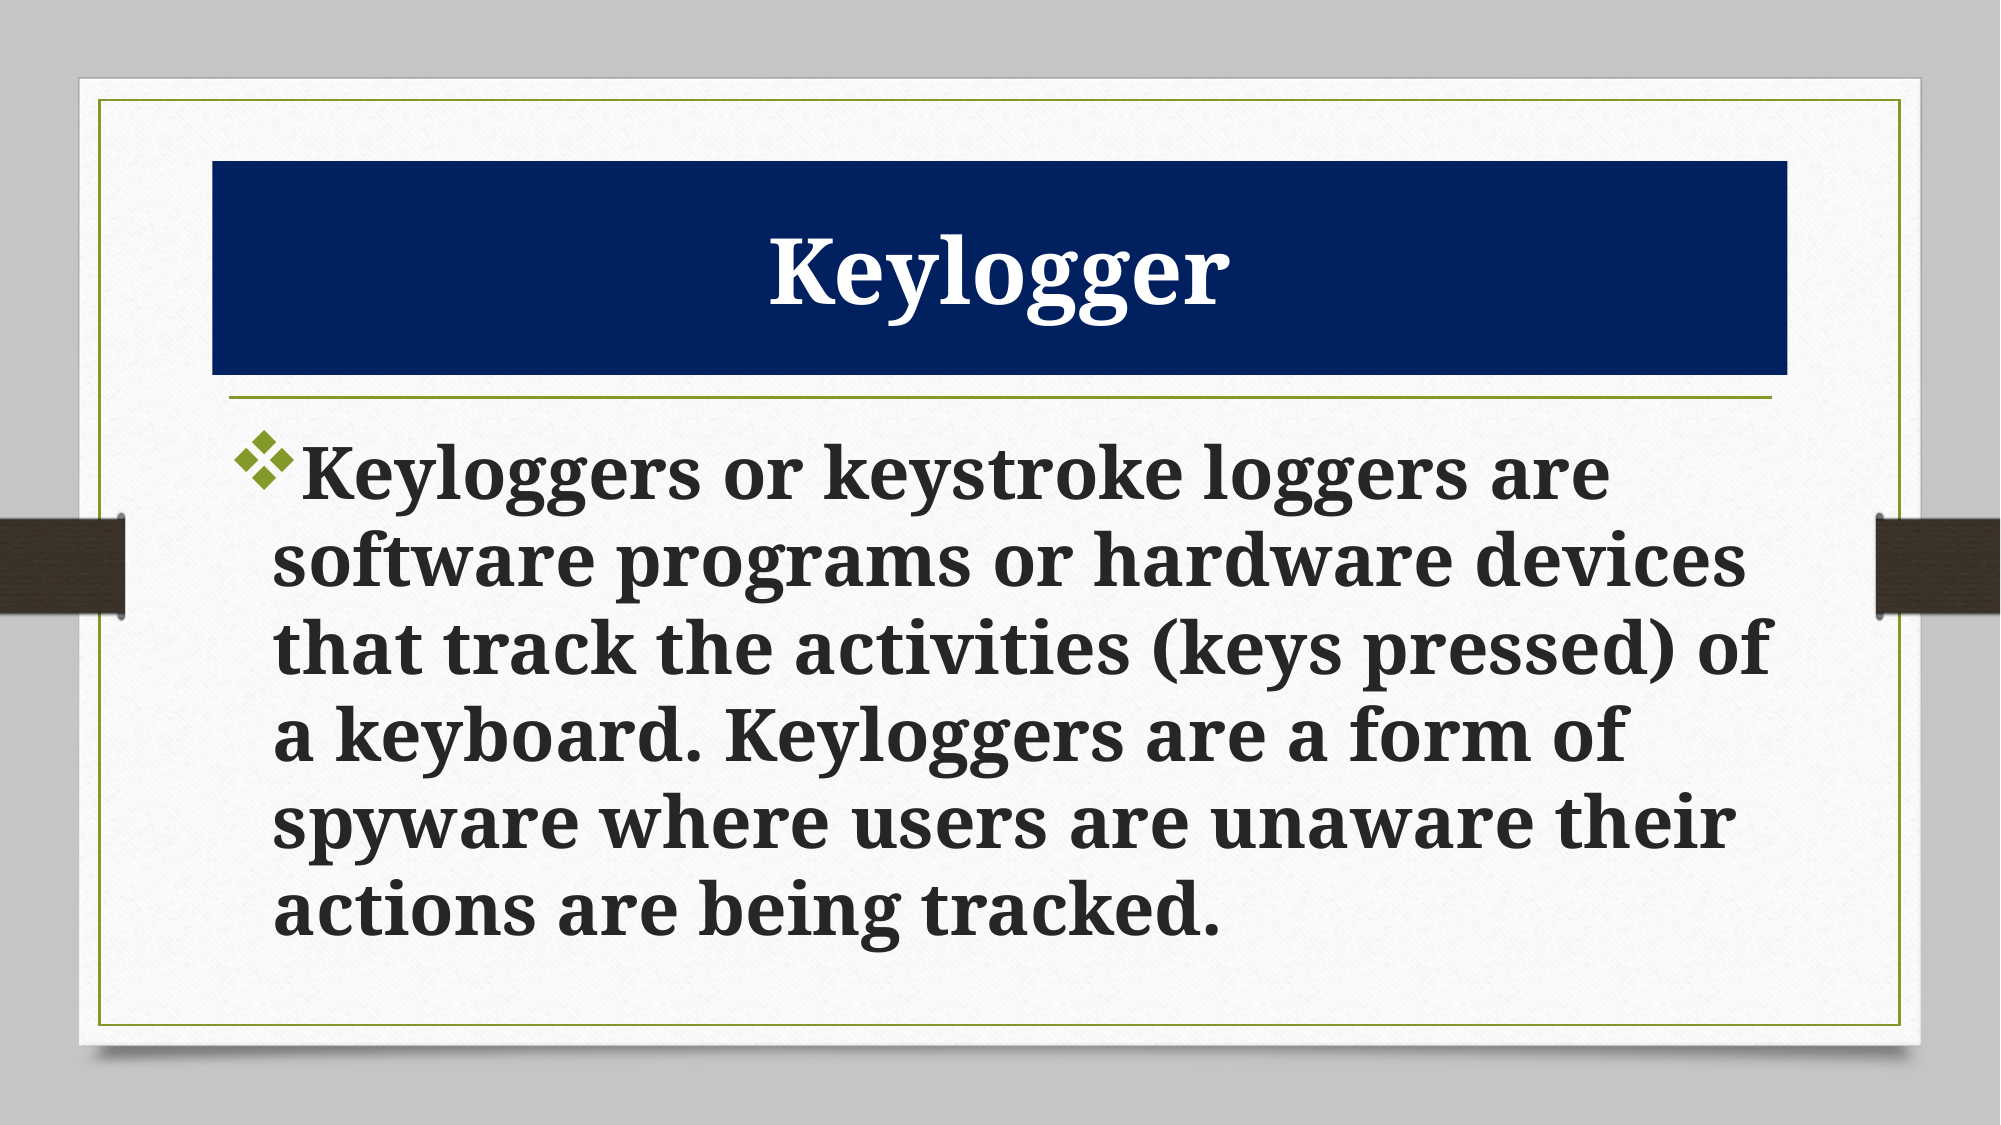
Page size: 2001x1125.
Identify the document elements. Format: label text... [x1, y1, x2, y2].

title Keylogger [212, 161, 1788, 375]
list Keyloggers or keystroke loggers are software programs or hardware devices that track the activities (keys pressed) of a keyboard. Keyloggers are a form of spyware where users are unaware their actions are being tracked. [212, 419, 1788, 964]
picture [0, 0, 2001, 1125]
